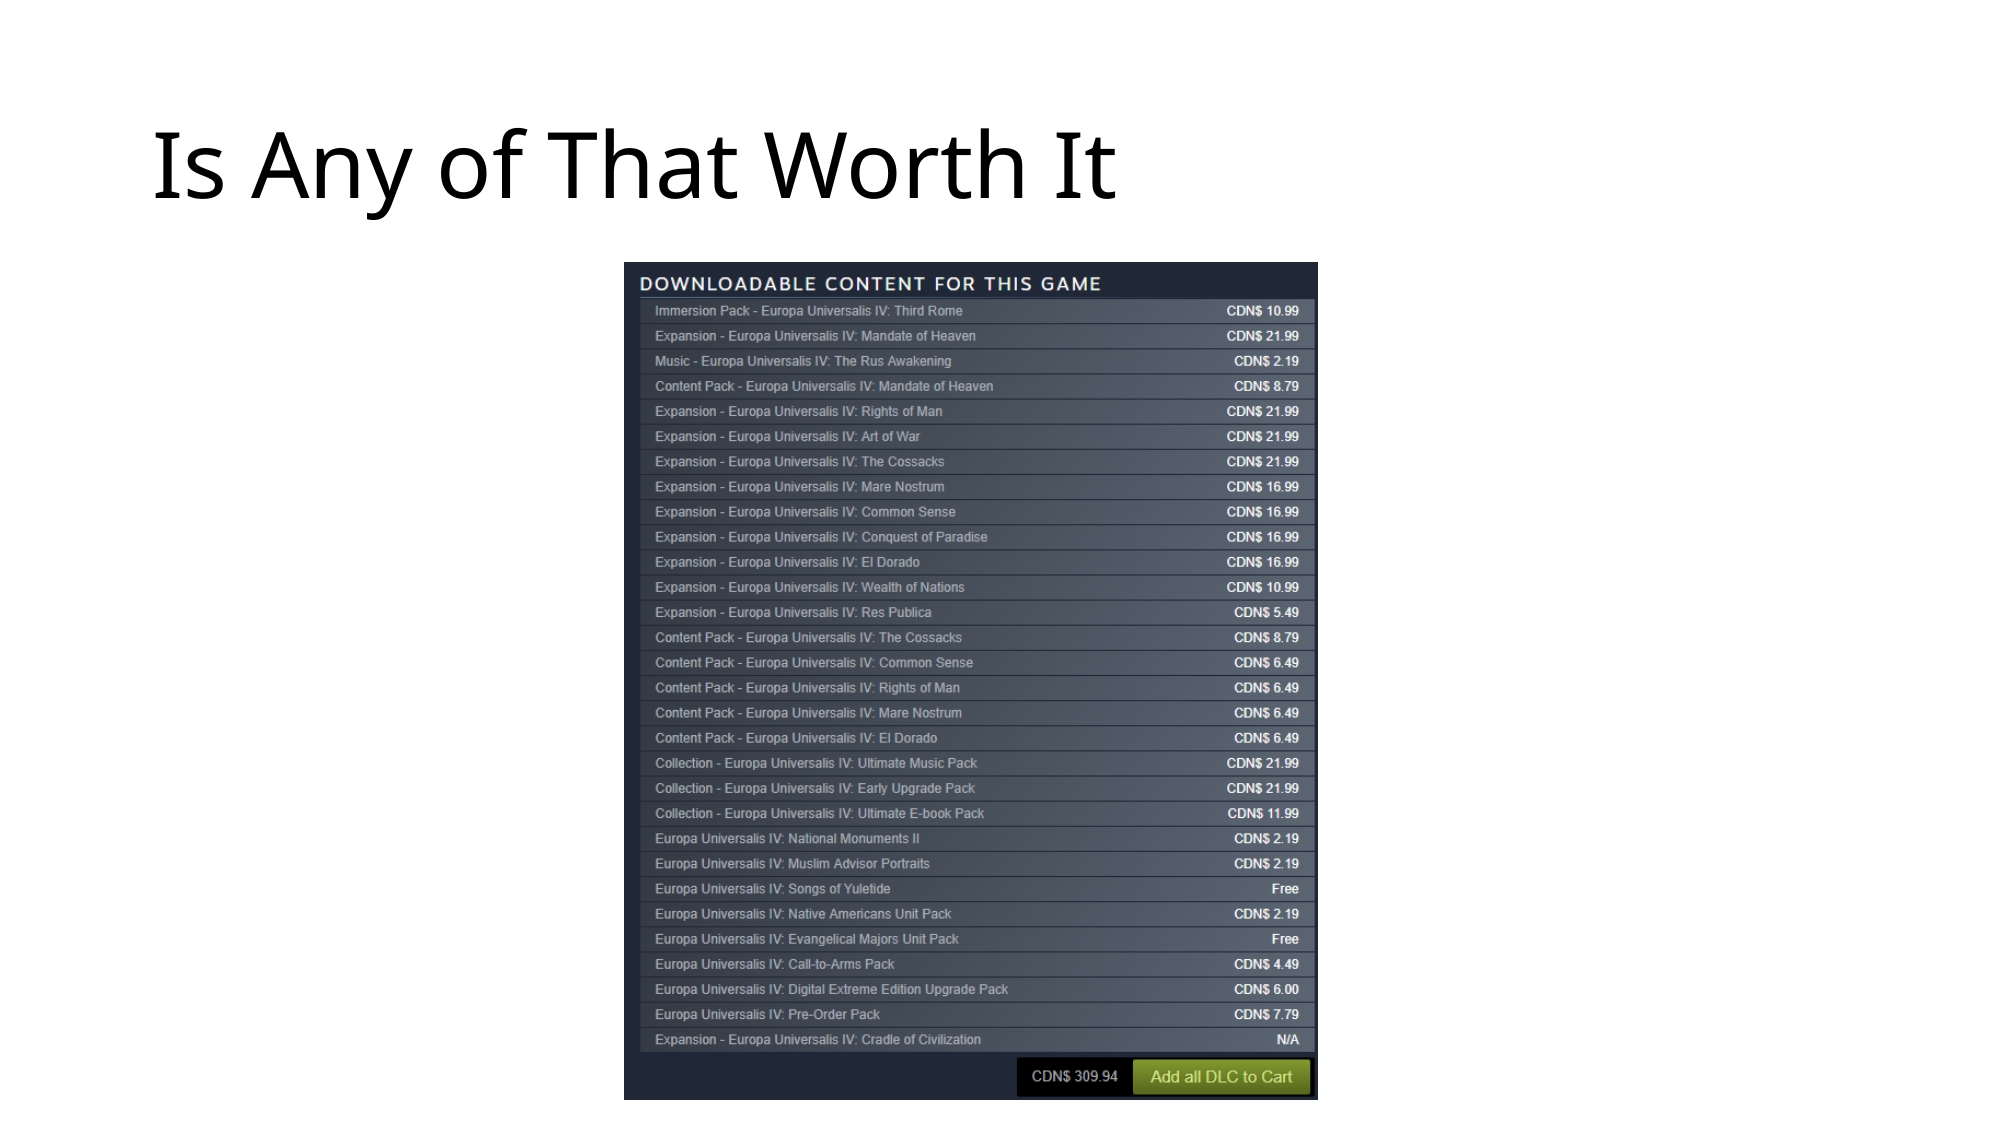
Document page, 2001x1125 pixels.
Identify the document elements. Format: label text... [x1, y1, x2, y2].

title Is Any of That Worth It [137, 59, 1863, 278]
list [624, 262, 1318, 1100]
